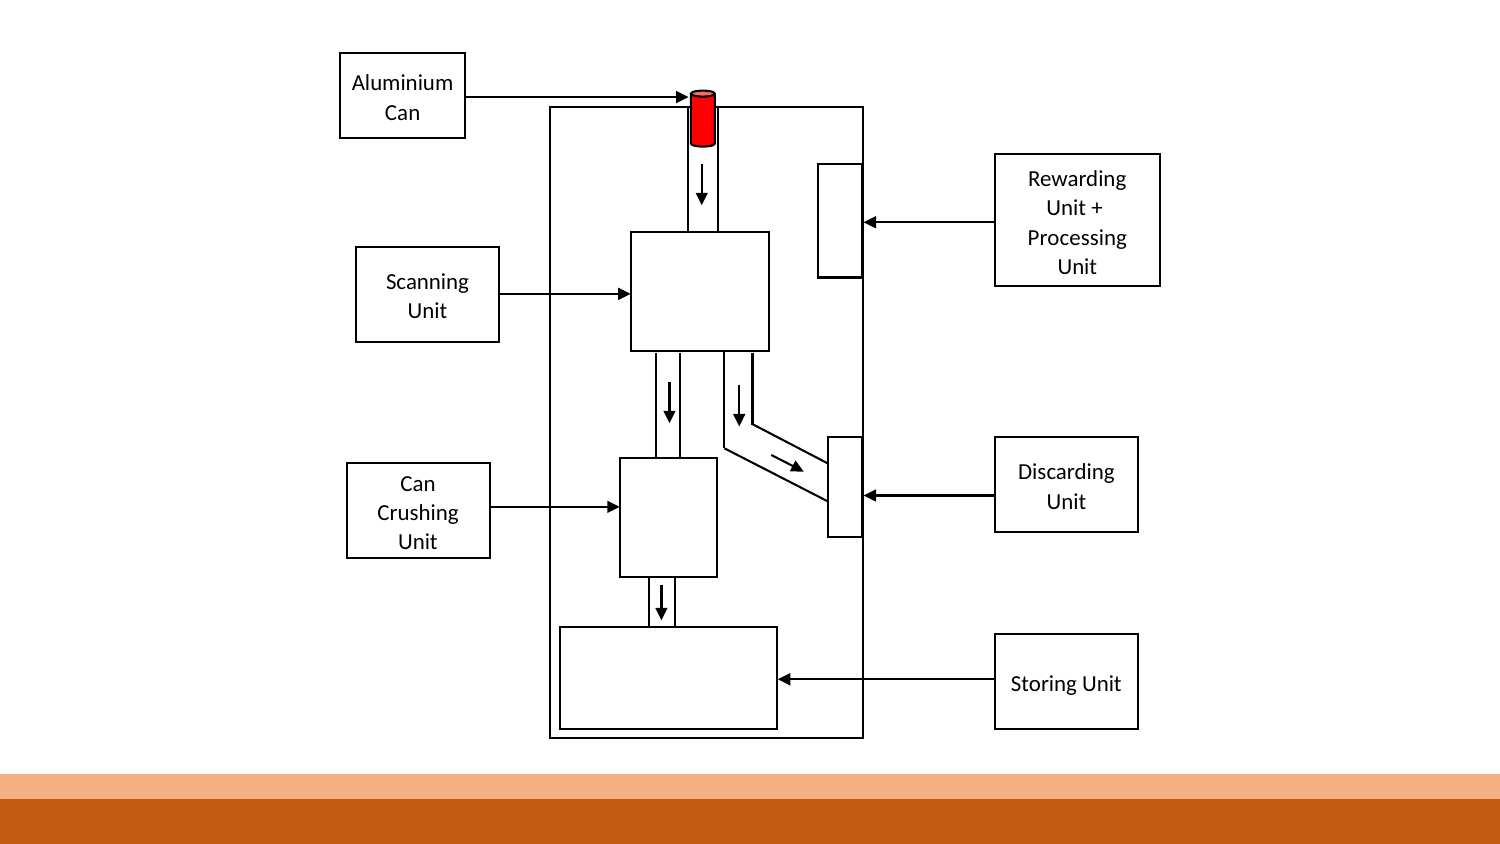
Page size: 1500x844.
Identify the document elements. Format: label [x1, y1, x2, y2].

text_box [339, 52, 1161, 739]
